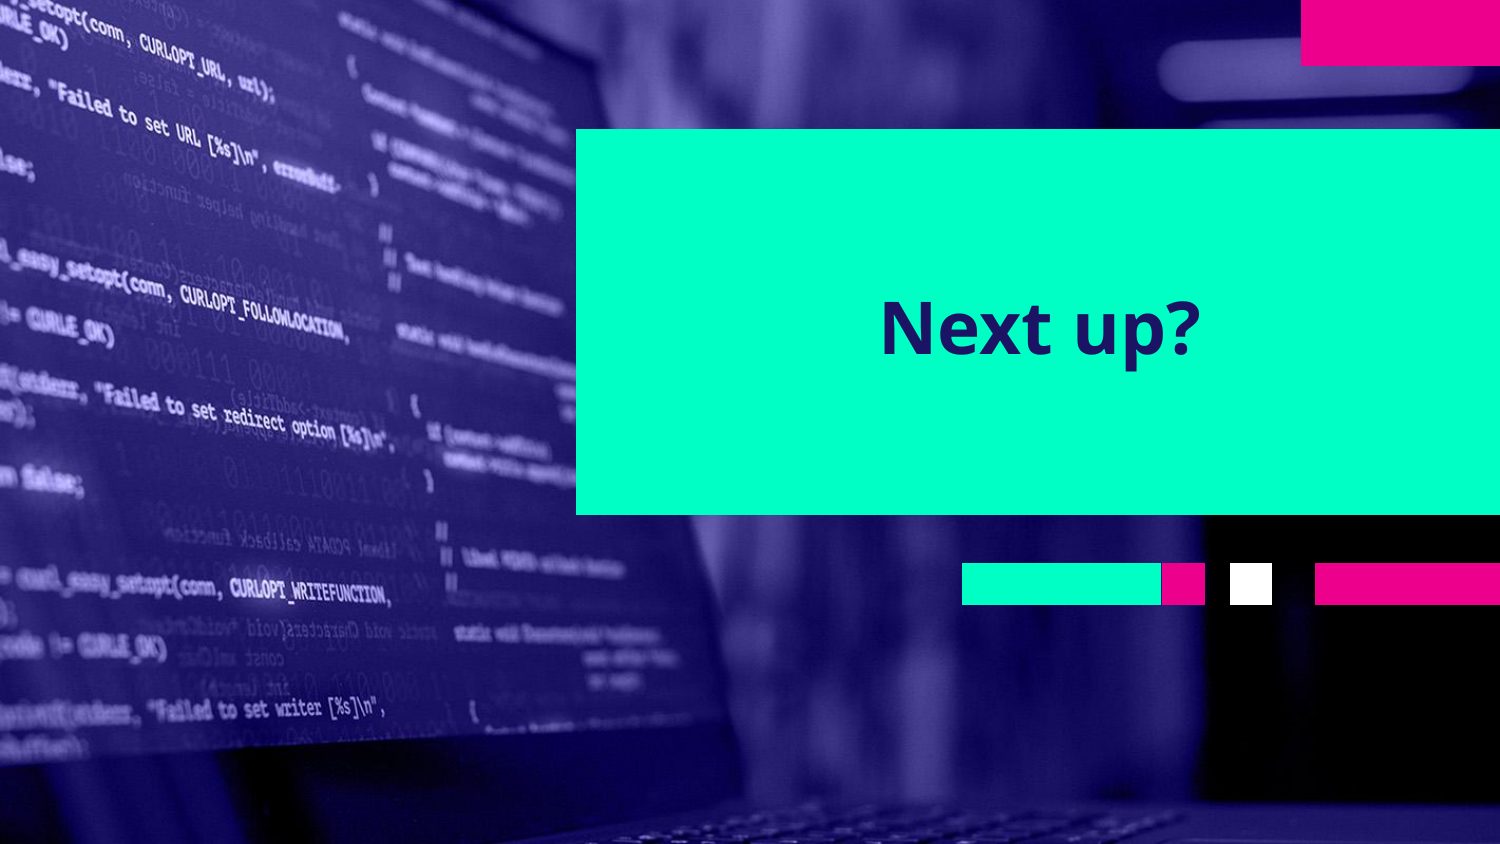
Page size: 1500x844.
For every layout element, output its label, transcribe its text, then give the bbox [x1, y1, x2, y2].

title Next up? [596, 166, 1484, 485]
picture [0, 0, 1500, 844]
